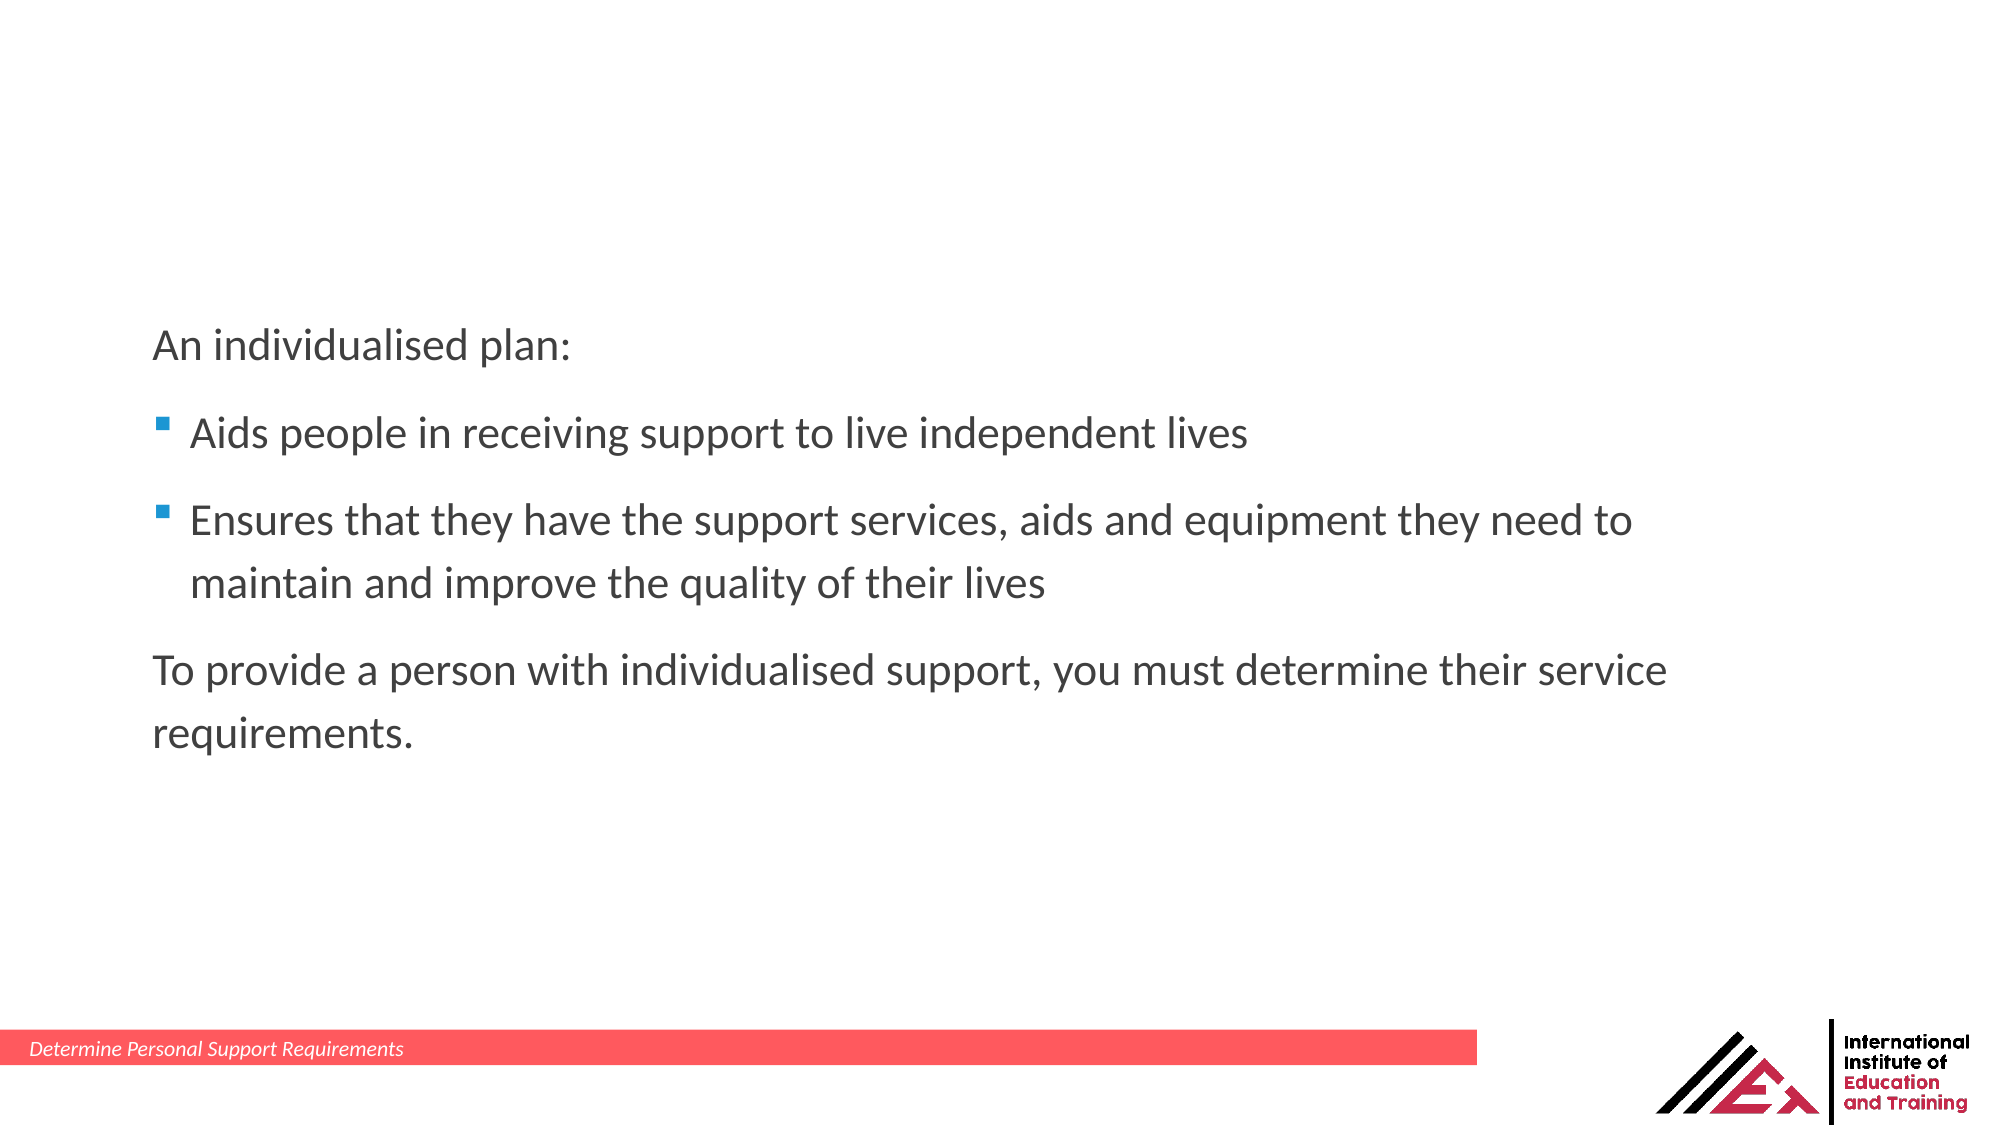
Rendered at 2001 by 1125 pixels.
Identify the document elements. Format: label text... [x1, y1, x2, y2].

text_box Determine Personal Support Requirements [0, 1029, 1478, 1066]
list An individualised plan: Aids people in receiving support to live independent lives Ensures that they have the support services, aids and equipment they need to maintain and improve the quality of their lives To provide a person with individualised support, you must determine their service requirements. [137, 299, 1793, 1014]
picture [1655, 1019, 1969, 1125]
